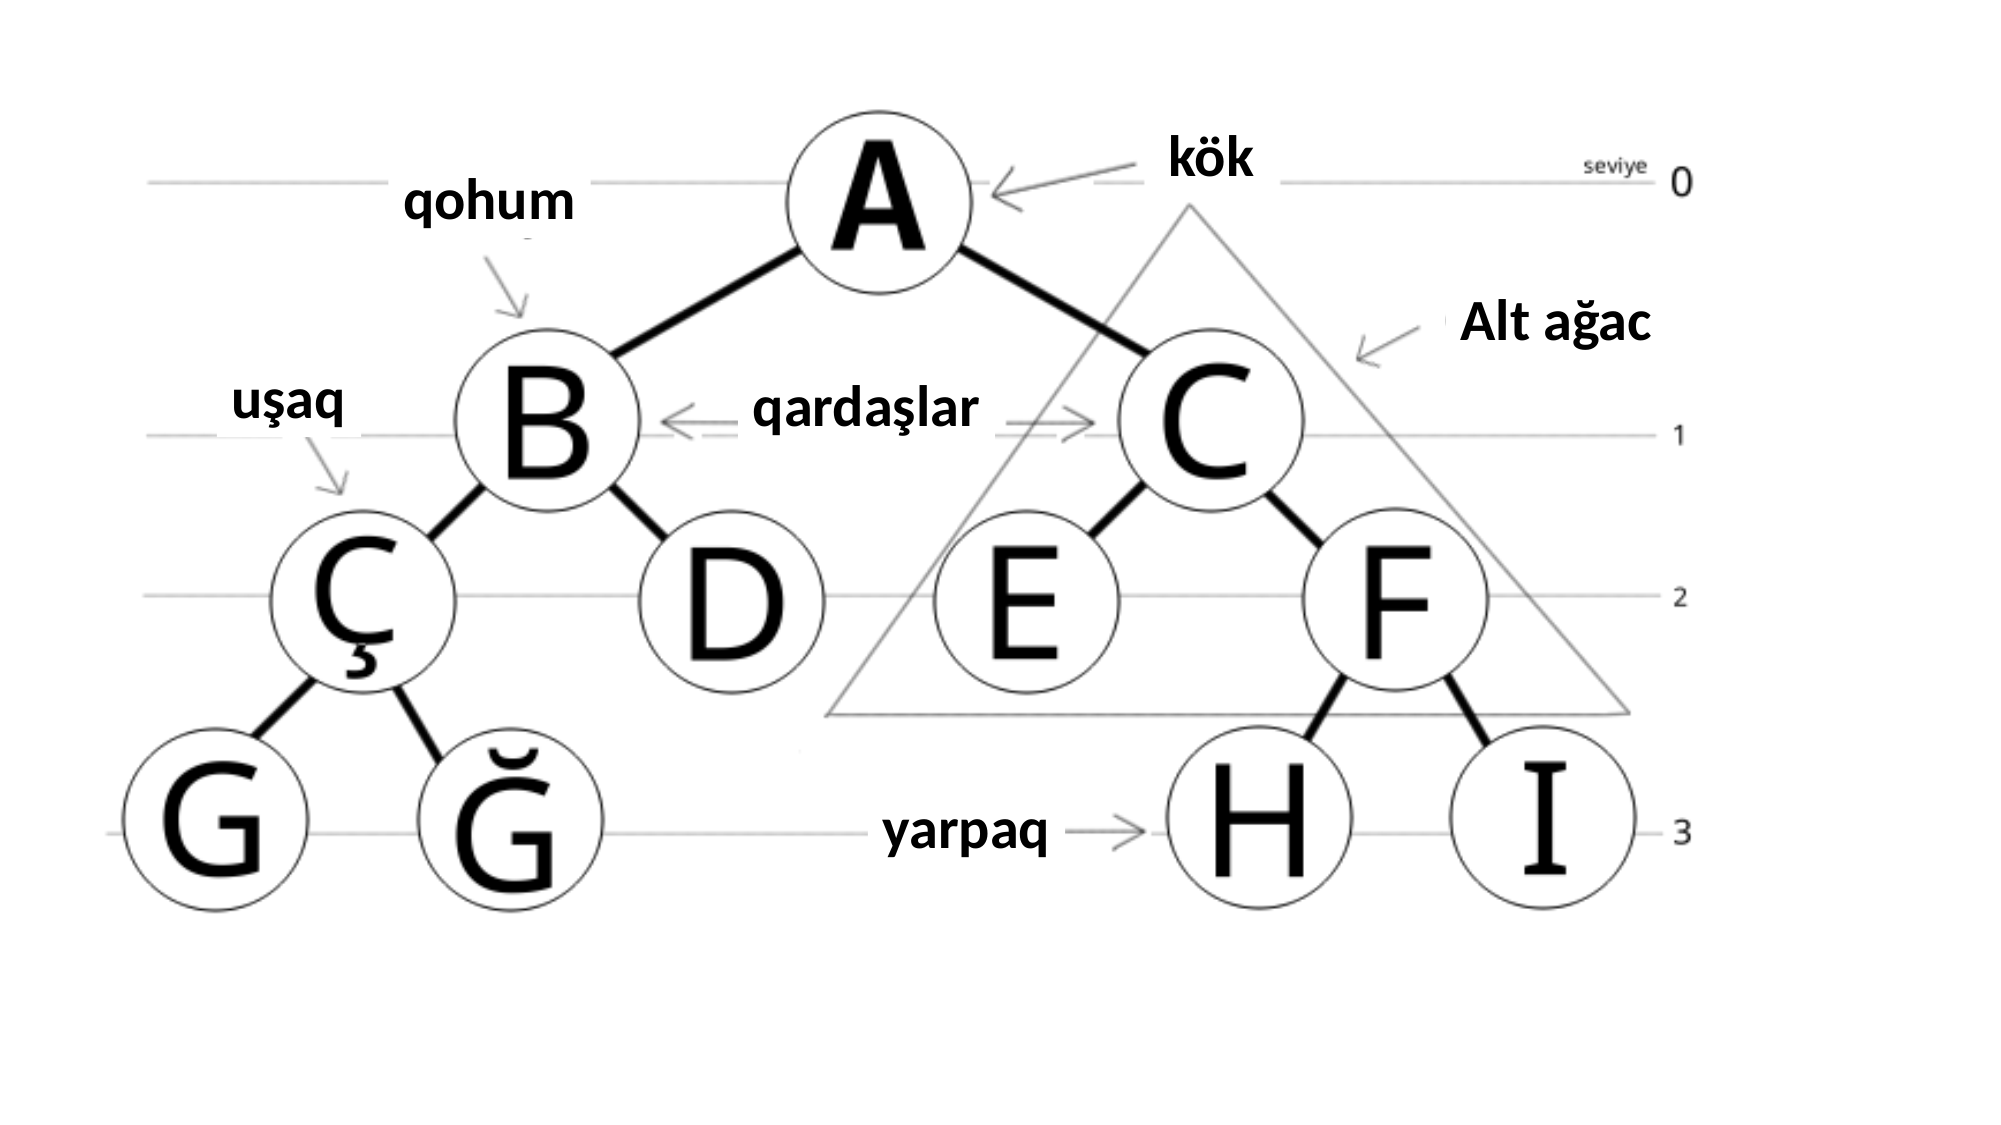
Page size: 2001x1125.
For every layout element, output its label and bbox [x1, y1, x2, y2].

picture [101, 90, 1728, 1002]
